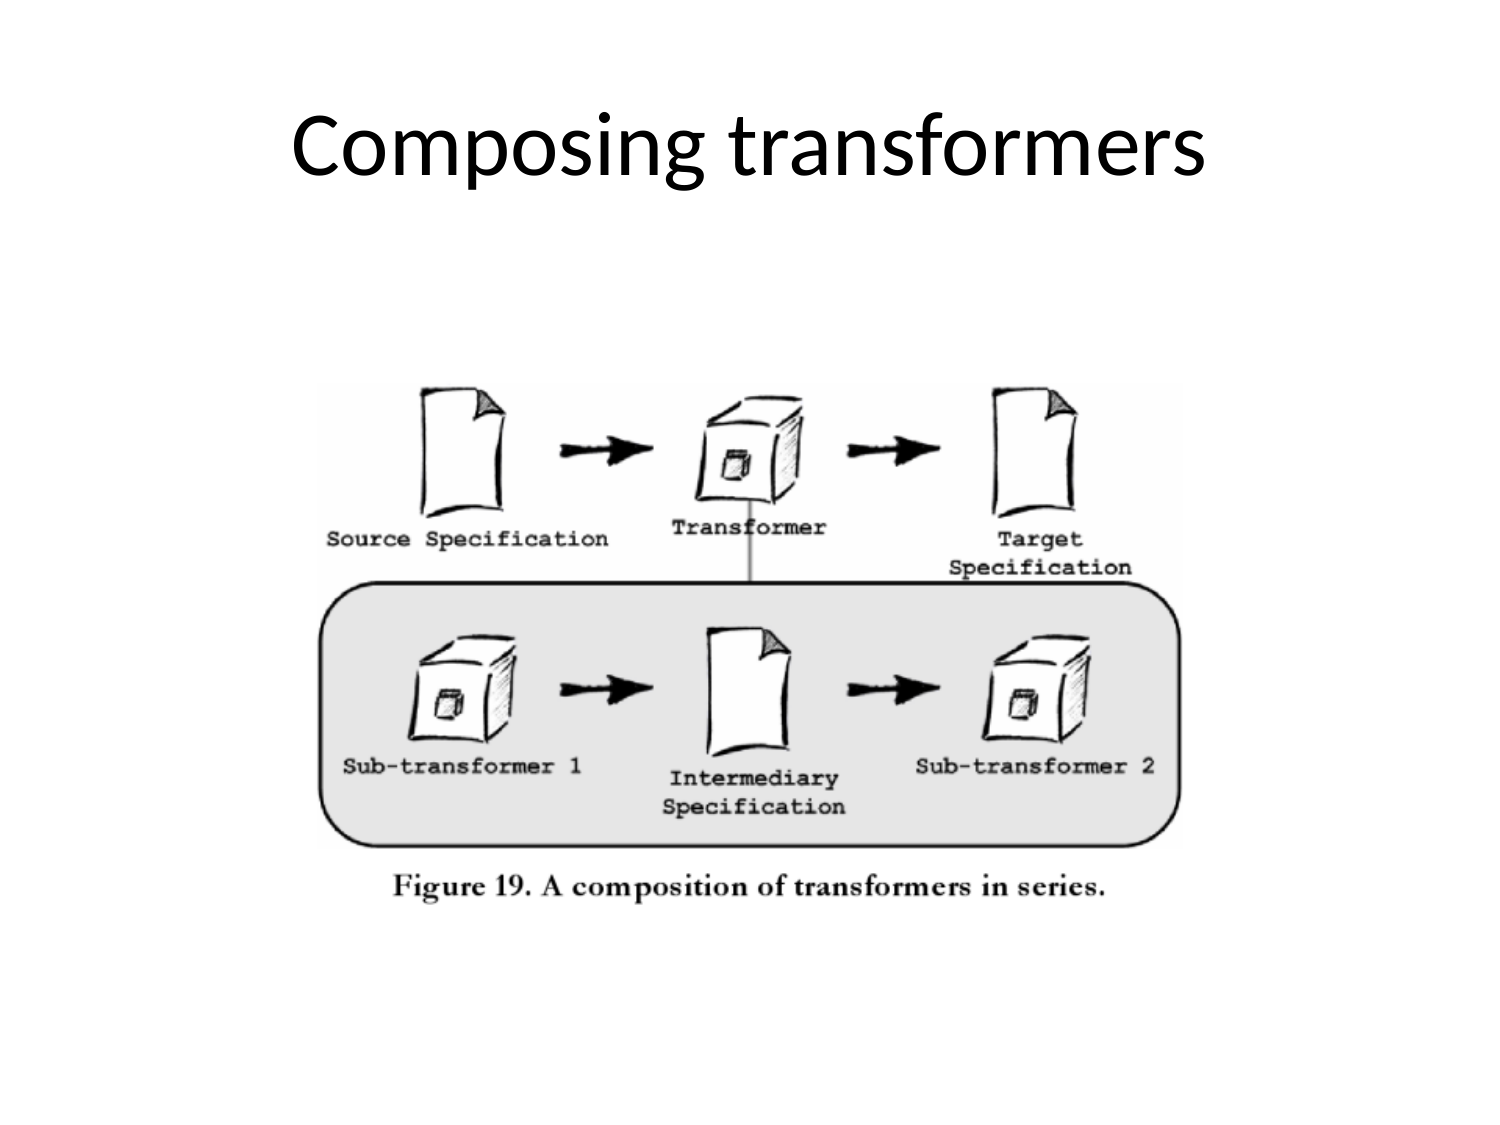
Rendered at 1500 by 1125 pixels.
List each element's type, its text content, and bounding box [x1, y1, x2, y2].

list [262, 348, 1237, 920]
title Composing transformers [75, 45, 1425, 233]
